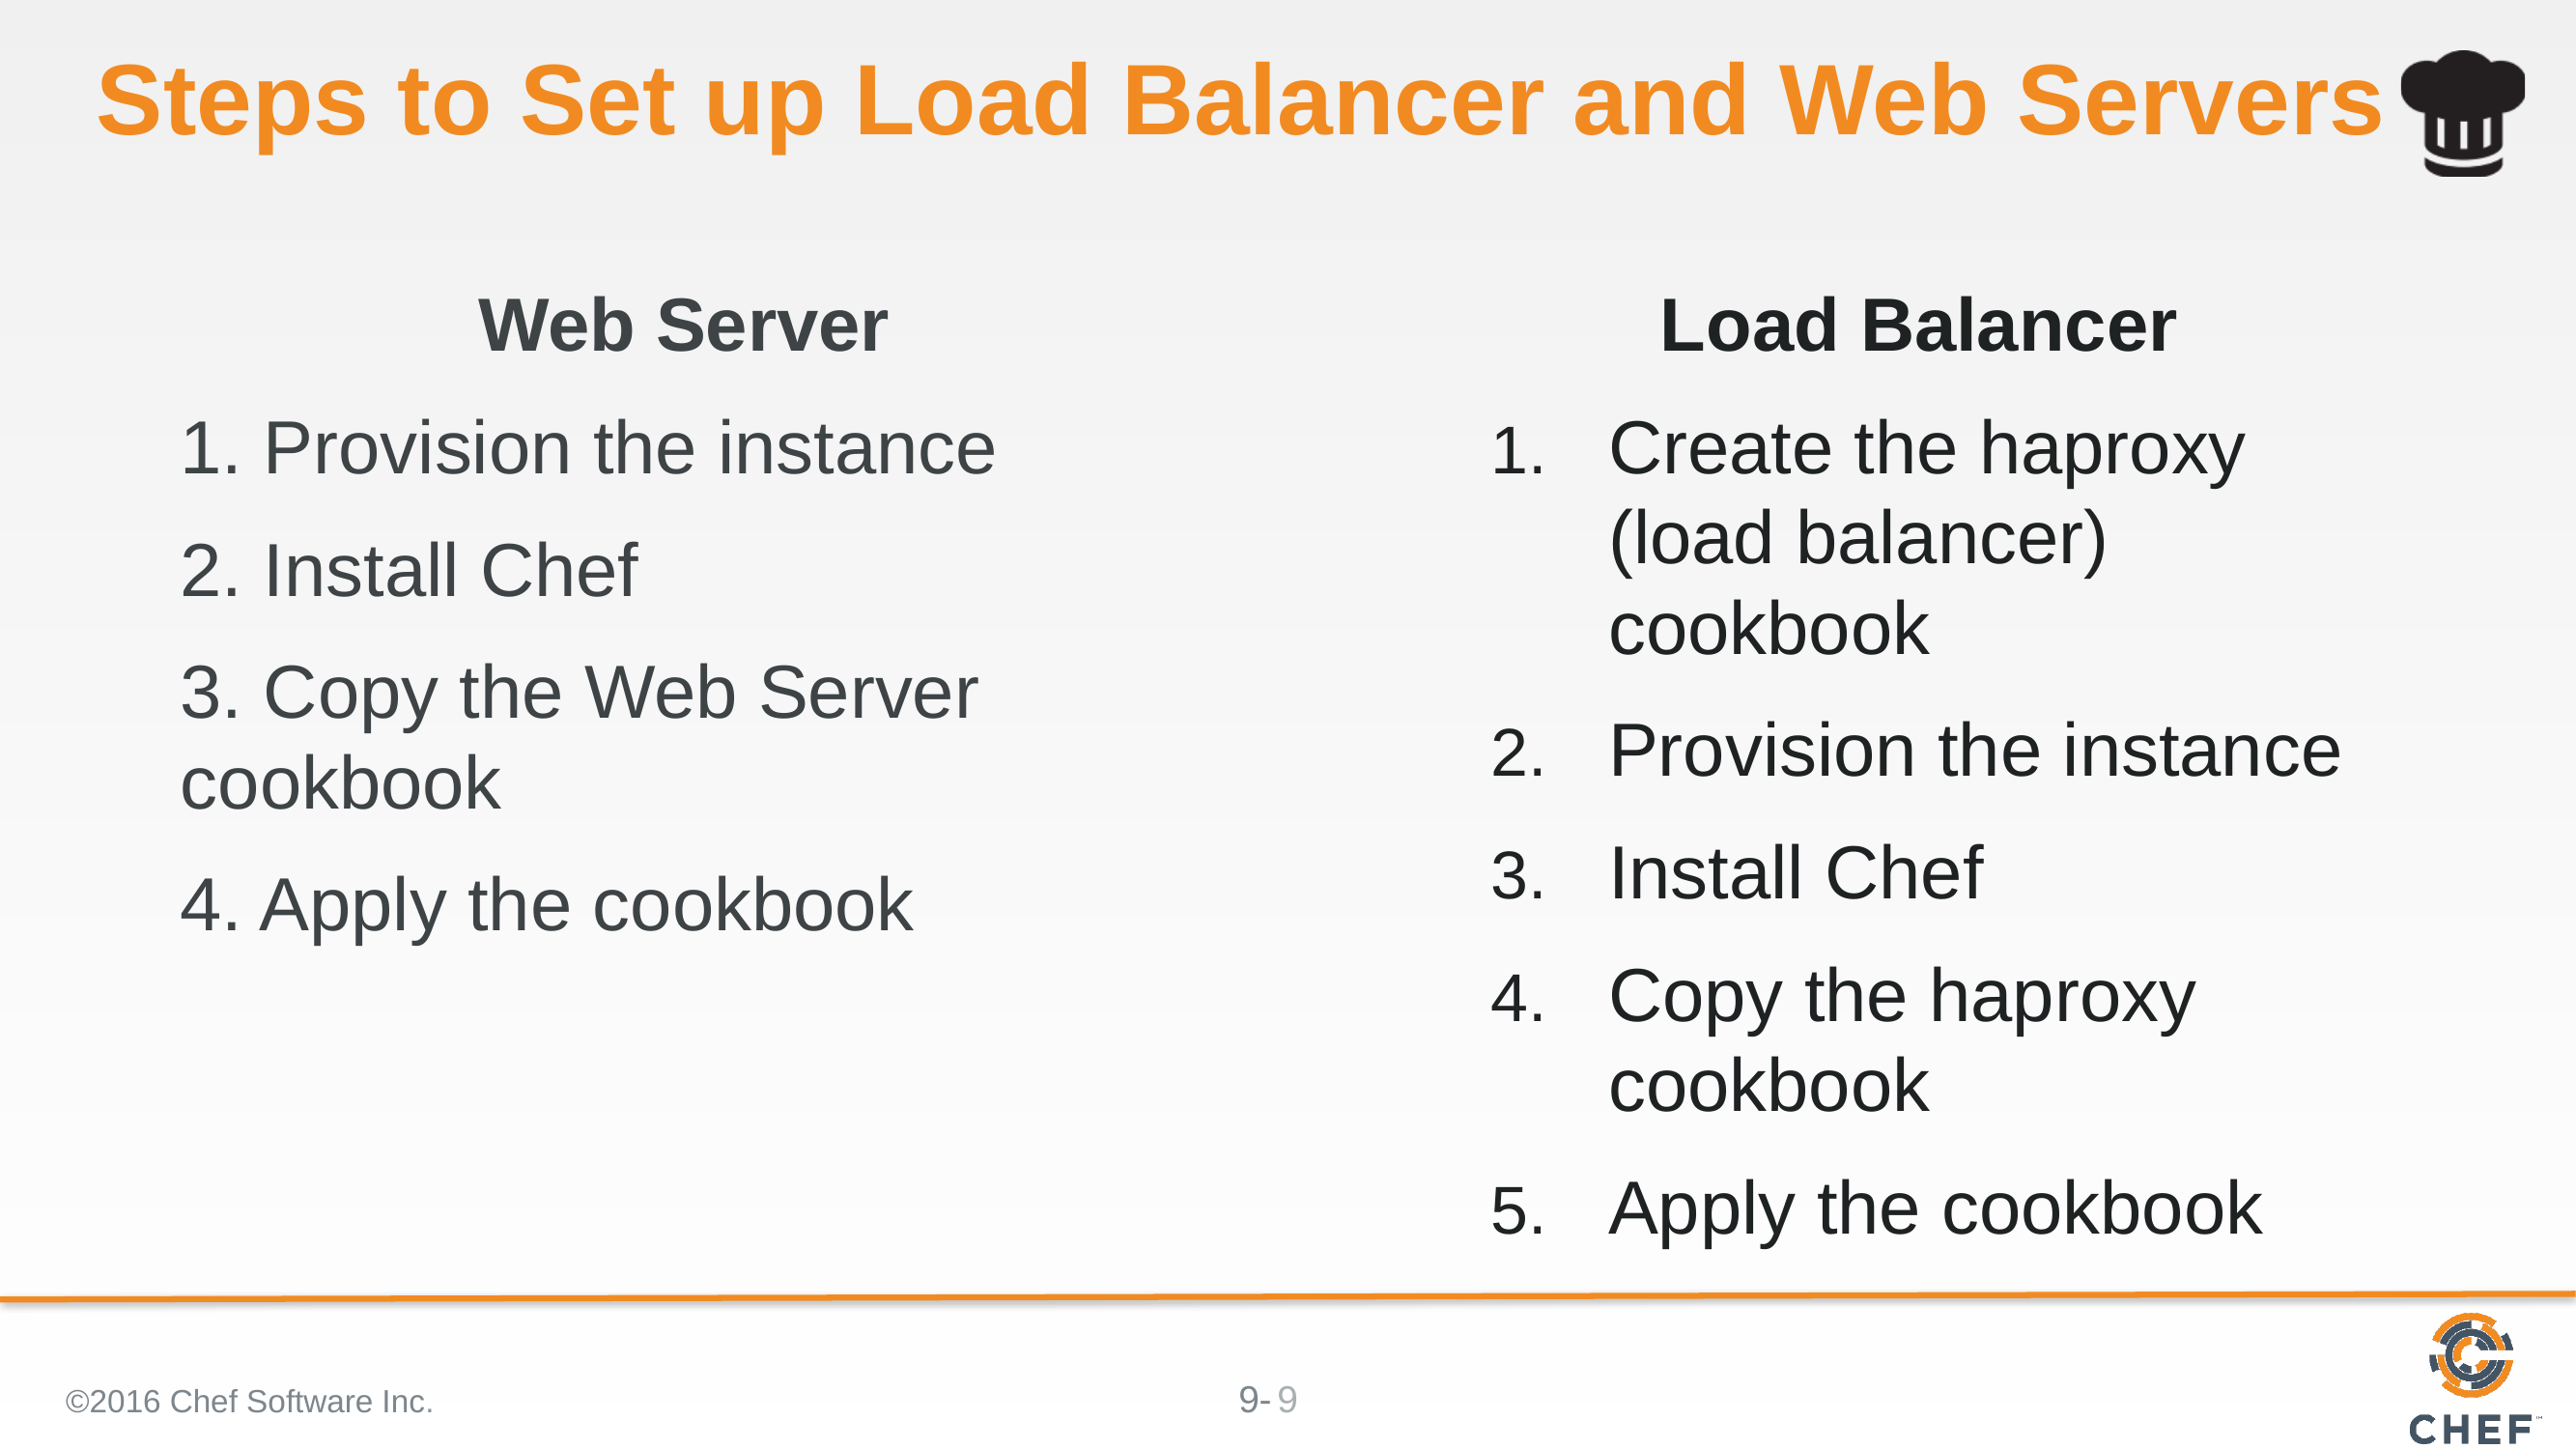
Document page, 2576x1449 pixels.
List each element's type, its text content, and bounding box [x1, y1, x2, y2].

footer ©2016 Chef Software Inc. [51, 1359, 952, 1440]
text_box Web Server 1. Provision the instance 2. Install Chef 3. Copy the Web Server cookbook 4. Apply the cookbook [131, 275, 1188, 1231]
picture [2399, 1297, 2550, 1449]
slide_number 9 [998, 1359, 1578, 1437]
list Load Balancer Create the haproxy (load balancer) cookbook Provision the instance Install Chef Copy the haproxy cookbook Apply the cookbook [1441, 276, 2348, 1231]
title Steps to Set up Load Balancer and Web Servers [96, 48, 2463, 180]
